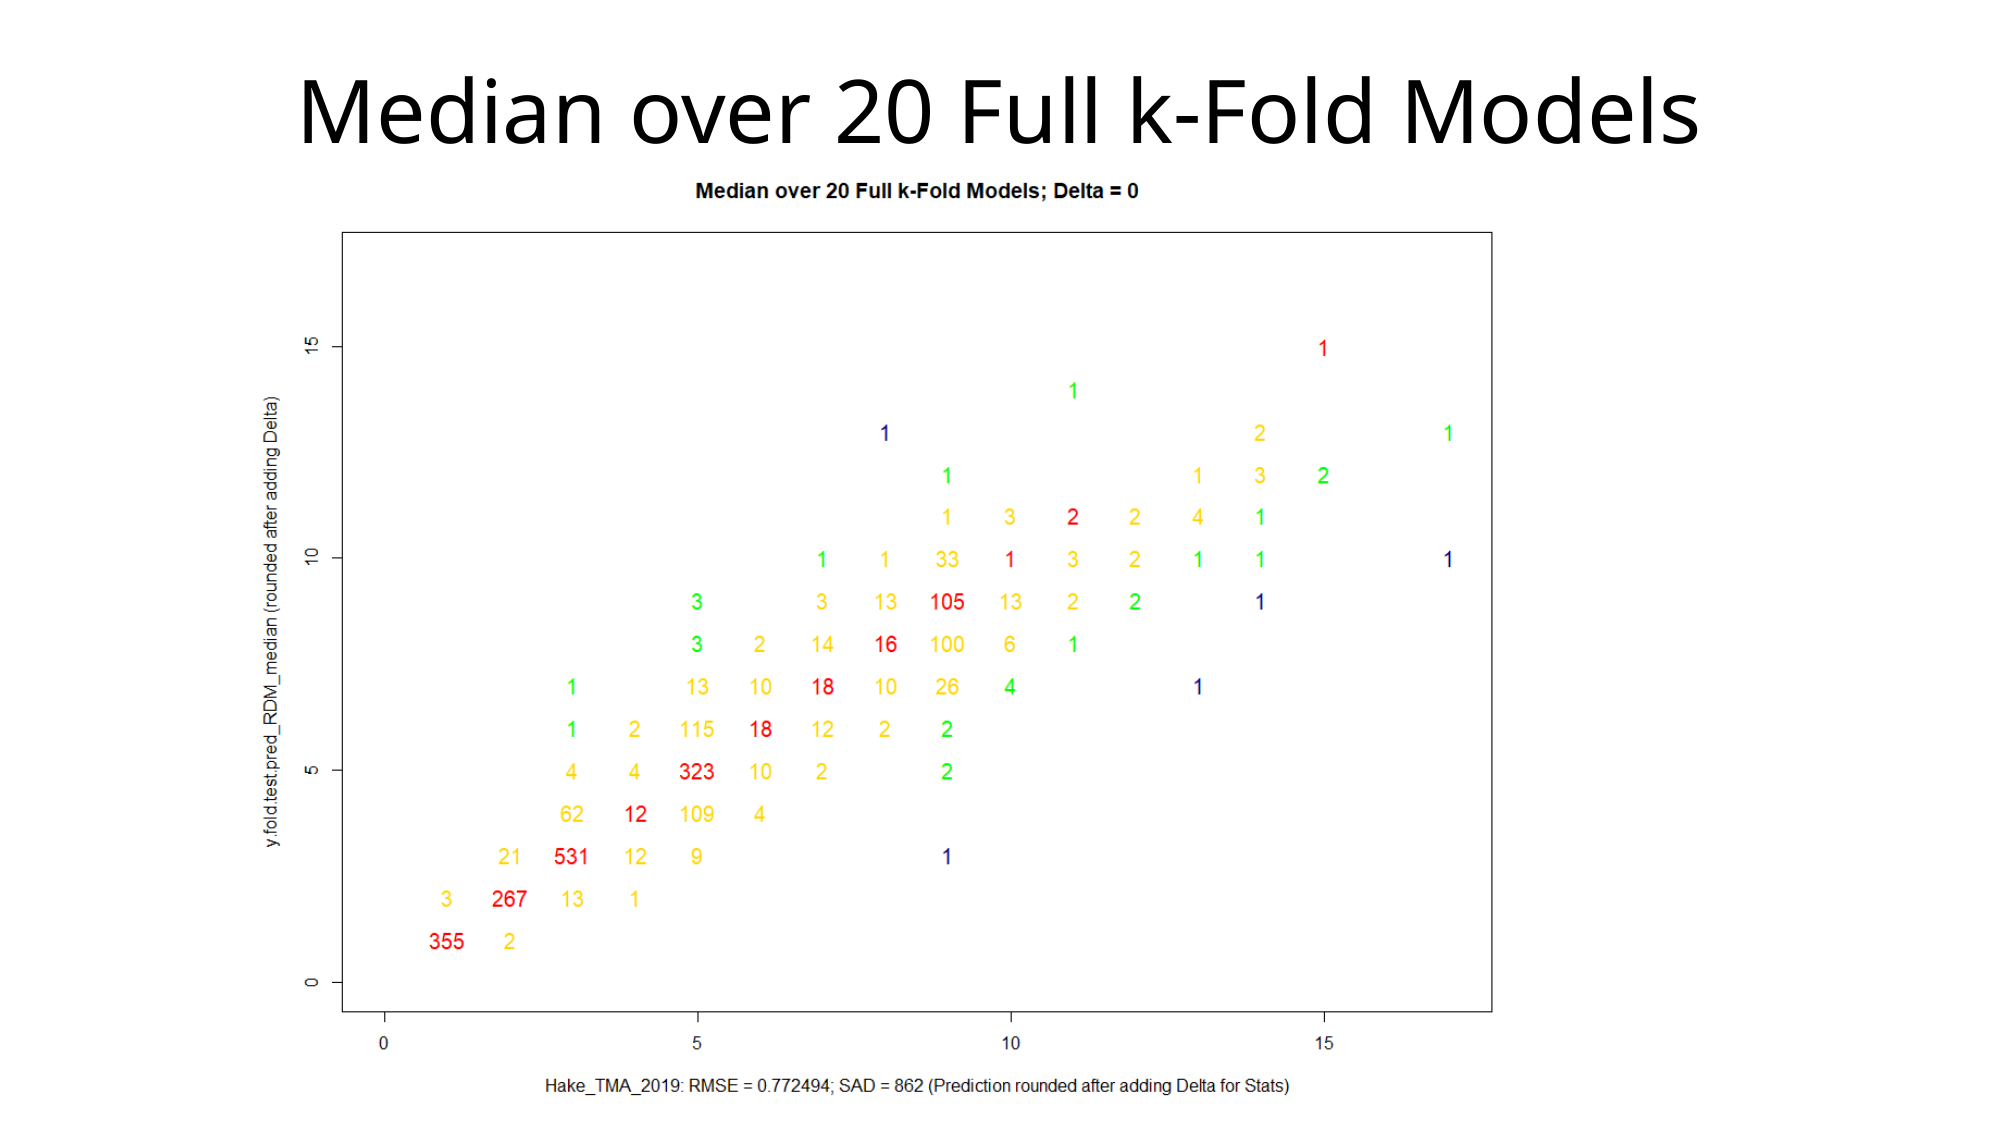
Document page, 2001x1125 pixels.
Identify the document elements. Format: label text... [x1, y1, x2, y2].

title Median over 20 Full k-Fold Models [137, 59, 1863, 170]
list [257, 147, 1536, 1118]
